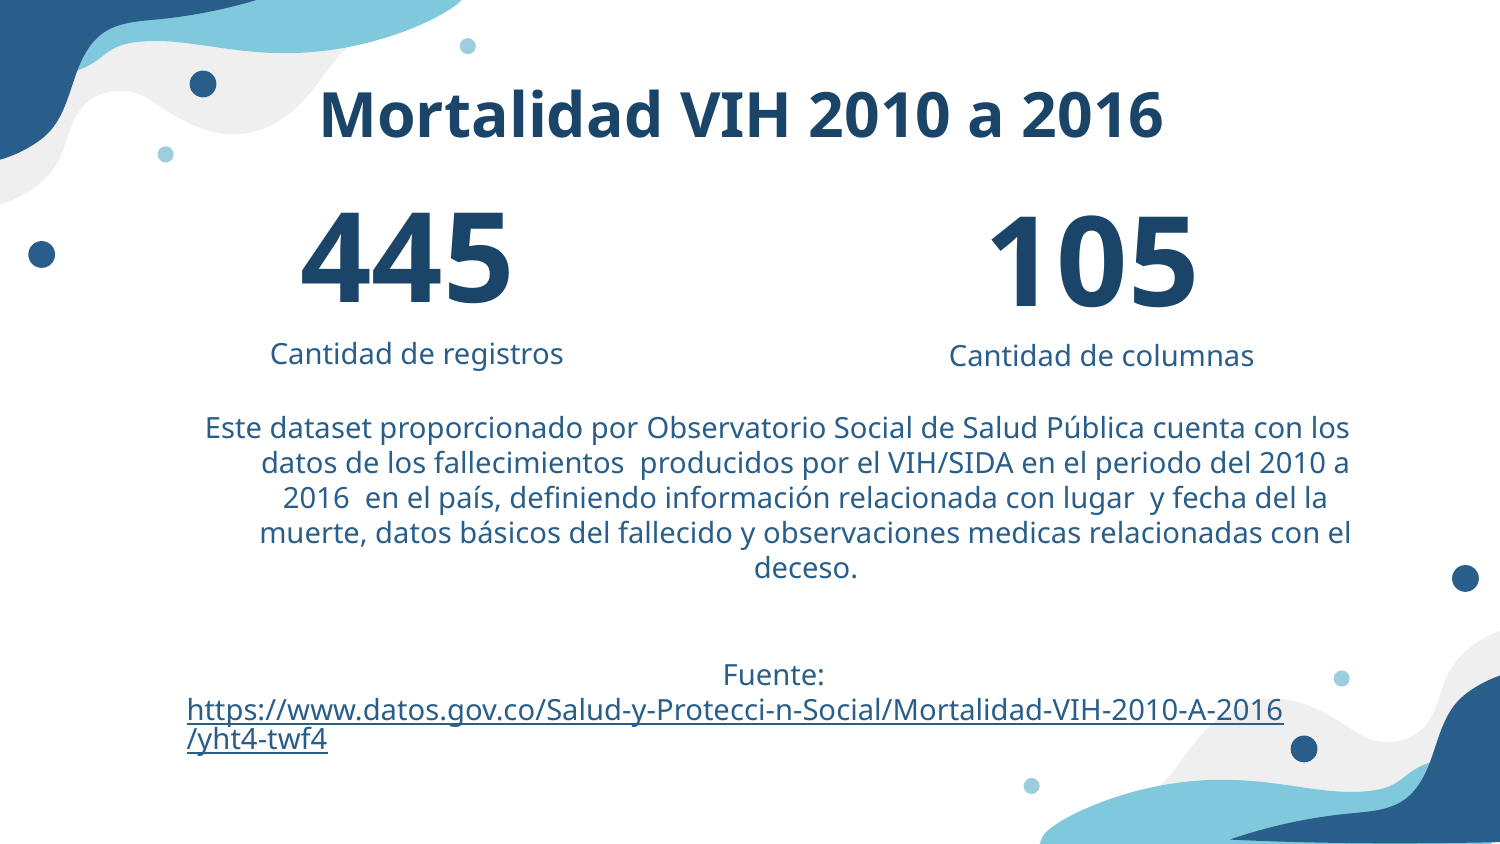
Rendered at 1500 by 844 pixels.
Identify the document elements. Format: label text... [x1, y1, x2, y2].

subtitle Este dataset proporcionado por Observatorio Social de Salud Pública cuenta con los datos de los fallecimientos producidos por el VIH/SIDA en el periodo del 2010 a 2016 en el país, definiendo información relacionada con lugar y fecha del la muerte, datos básicos del fallecido y observaciones medicas relacionadas con el deceso. [163, 394, 1374, 615]
subtitle Cantidad de registros [145, 320, 671, 407]
text_box Fuente: https://www.datos.gov.co/Salud-y-Protecci-n-Social/Mortalidad-VIH-2010-A-2016/yht4-twf4 [163, 641, 1374, 720]
title 105 [829, 206, 1355, 308]
title Mortalidad VIH 2010 a 2016 [88, 59, 1412, 154]
title 445 [145, 202, 671, 304]
subtitle Cantidad de columnas [829, 322, 1355, 394]
